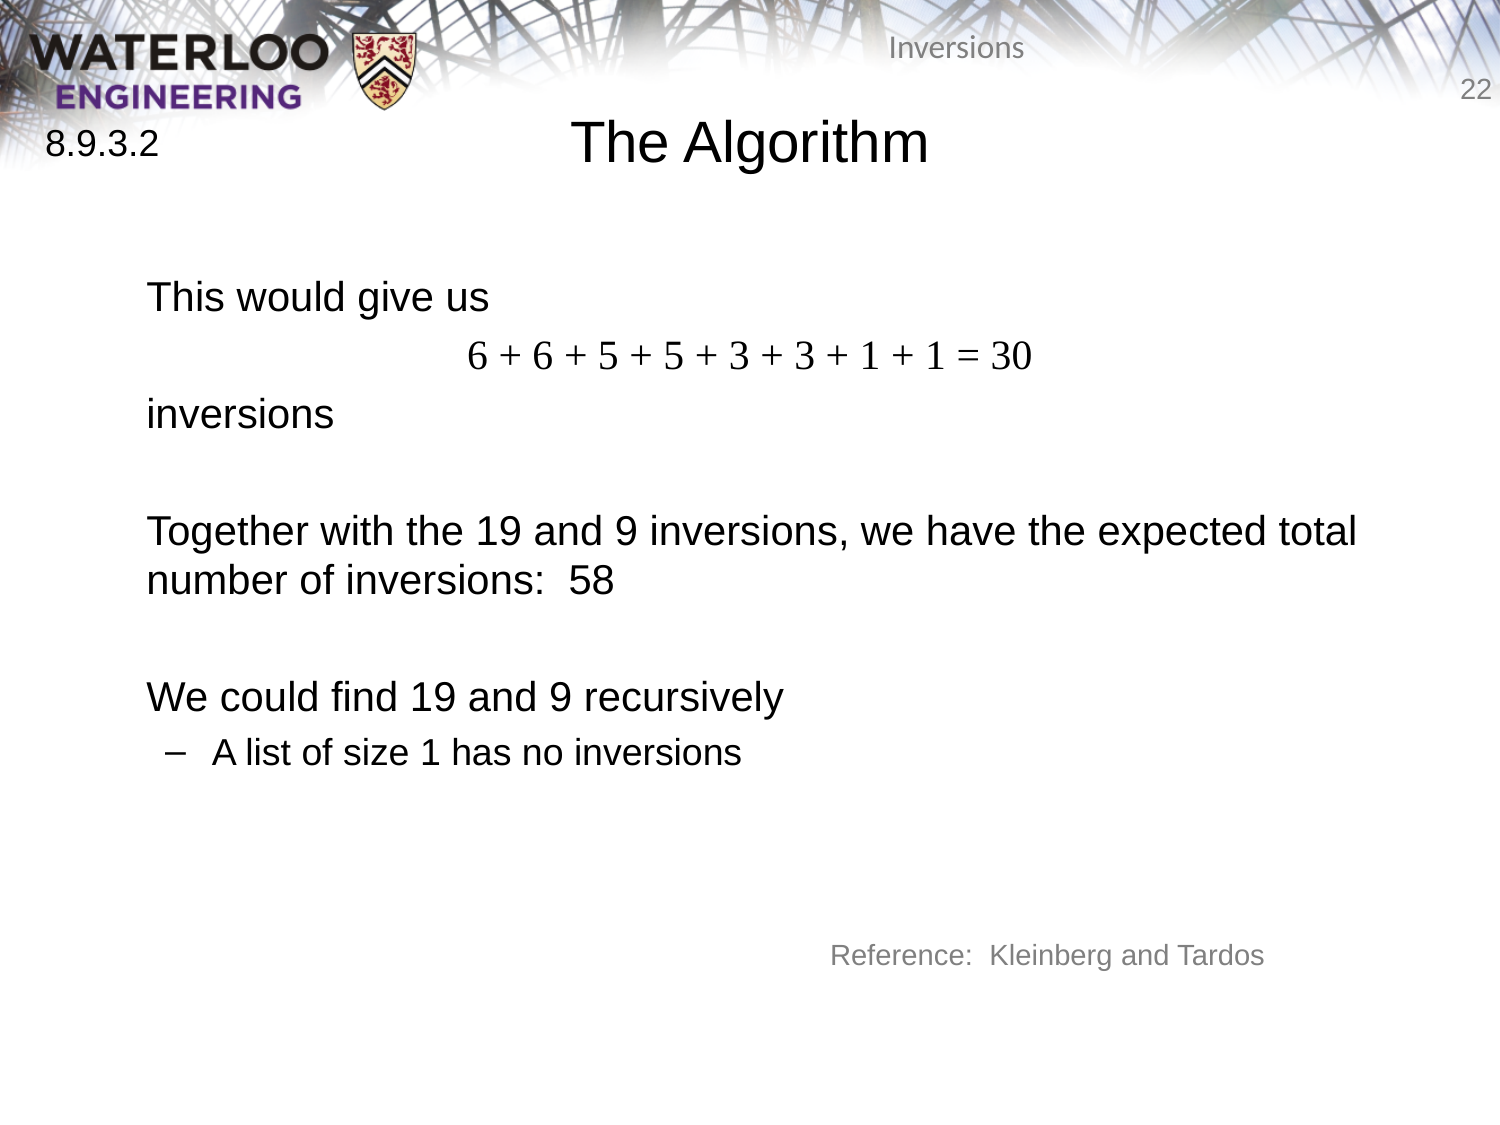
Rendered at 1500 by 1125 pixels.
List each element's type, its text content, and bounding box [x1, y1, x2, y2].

text_box 8.9.3.2 [30, 111, 175, 172]
list This would give us 6 + 6 + 5 + 5 + 3 + 3 + 1 + 1 = 30 inversions Together with the 19 and 9 inversions, we have the expected total number of inversions: 58 We could find 19 and 9 recursively A list of size 1 has no inversions [74, 262, 1426, 1006]
title The Algorithm [74, 44, 1426, 233]
text_box Reference: Kleinberg and Tardos [815, 928, 1281, 979]
picture [0, 0, 1500, 1125]
